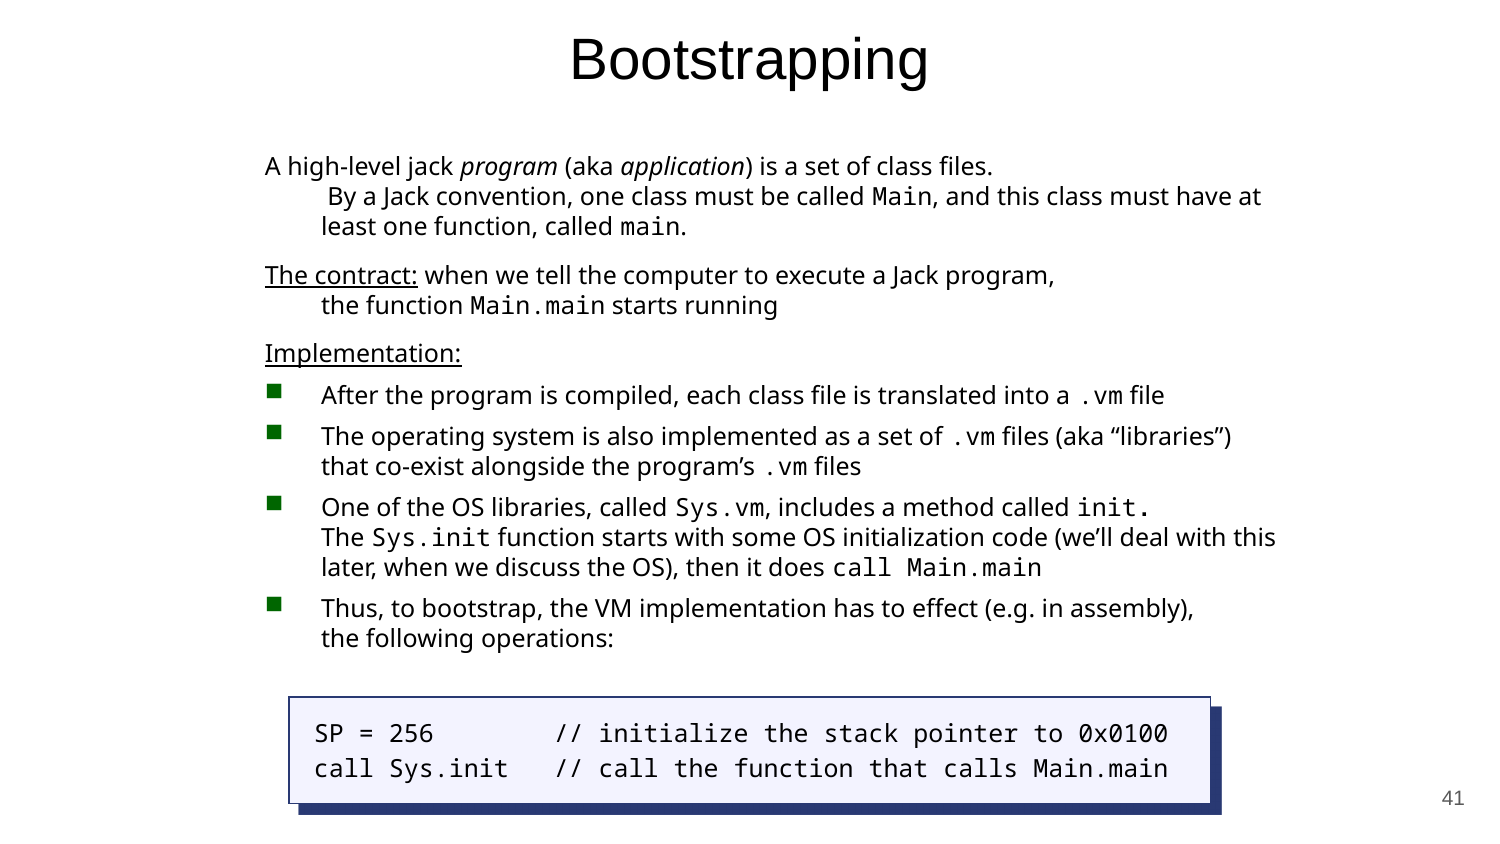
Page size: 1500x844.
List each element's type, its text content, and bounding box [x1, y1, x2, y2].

title Bootstrapping [51, 6, 1449, 100]
text_box A high-level jack program (aka application) is a set of class files. By a Jack convention, one class must be called Main, and this class must have at least one function, called main. The contract: when we tell the computer to execute a Jack program, the function Main.main starts running Implementation: After the program is compiled, each class file is translated into a .vm file The operating system is also implemented as a set of .vm files (aka “libraries”) that co-exist alongside the program’s .vm files One of the OS libraries, called Sys.vm, includes a method called init. The Sys.init function starts with some OS initialization code (we’ll deal with this later, when we discuss the OS), then it does call Main.main Thus, to bootstrap, the VM implementation has to effect (e.g. in assembly), the following operations: [253, 145, 1308, 763]
slide_number 41 [1389, 764, 1480, 830]
text_box SP = 256 // initialize the stack pointer to 0x0100 call Sys.init // call the function that calls Main.main [289, 763, 1211, 804]
